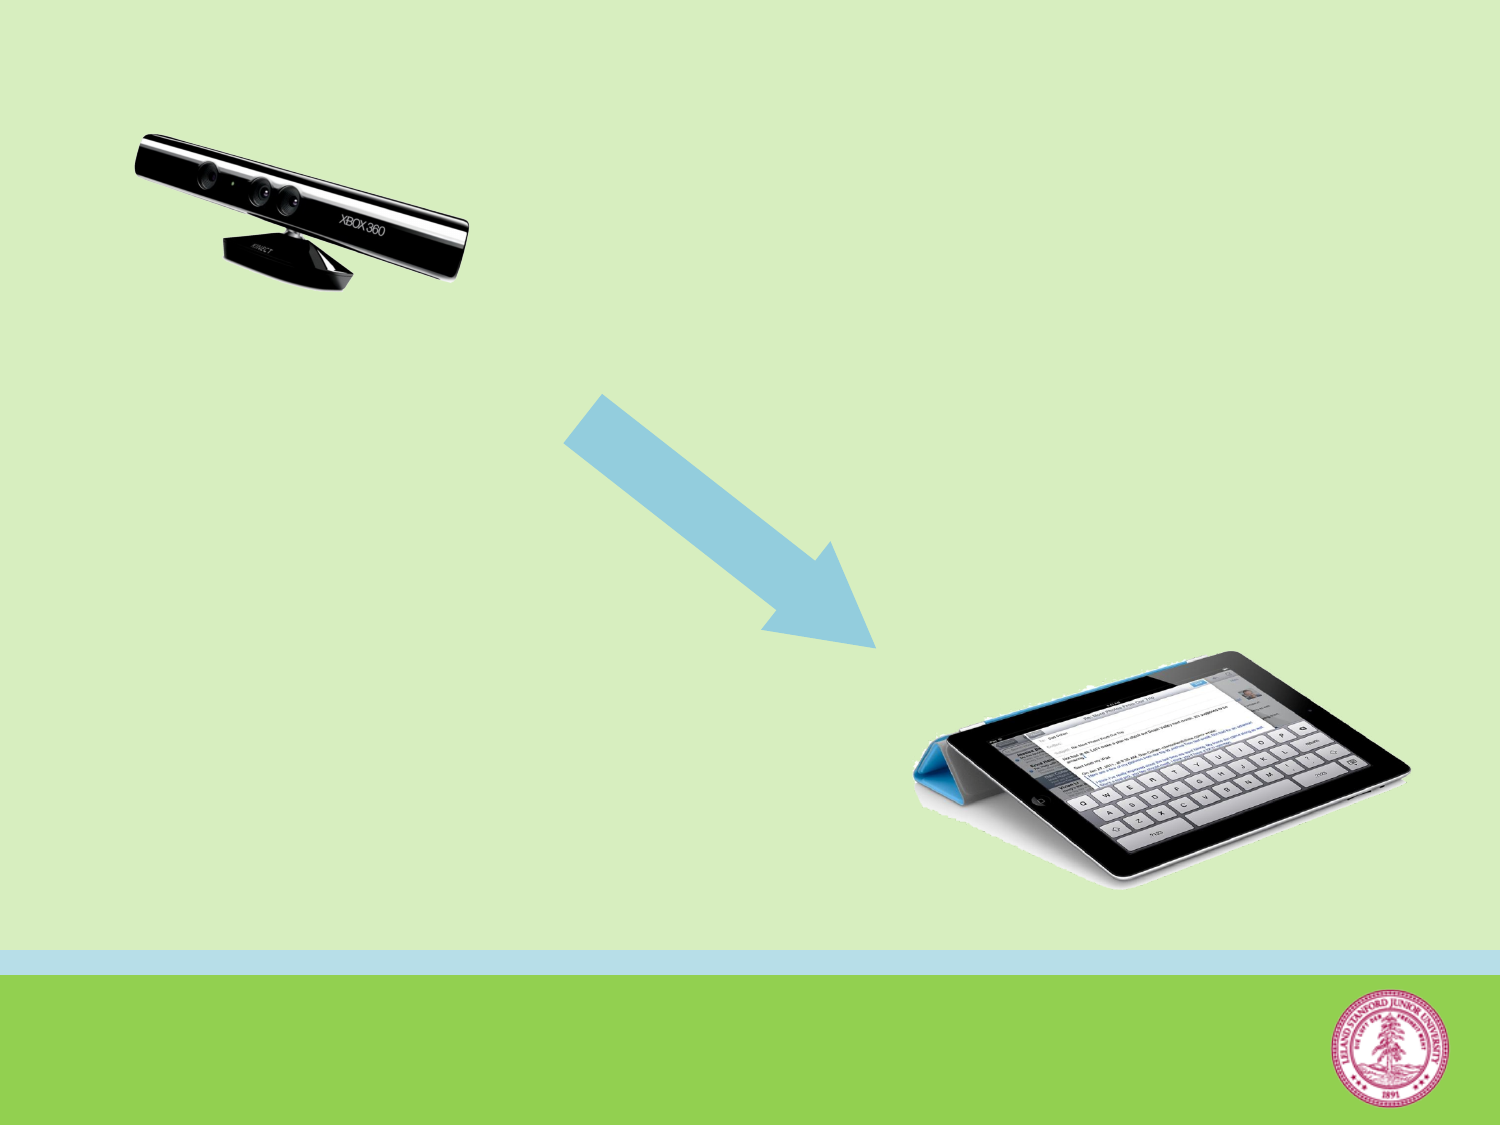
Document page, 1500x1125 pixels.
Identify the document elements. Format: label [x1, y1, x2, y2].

text_box [561, 391, 879, 651]
picture [1325, 987, 1463, 1113]
picture [912, 649, 1413, 890]
picture [105, 125, 488, 336]
